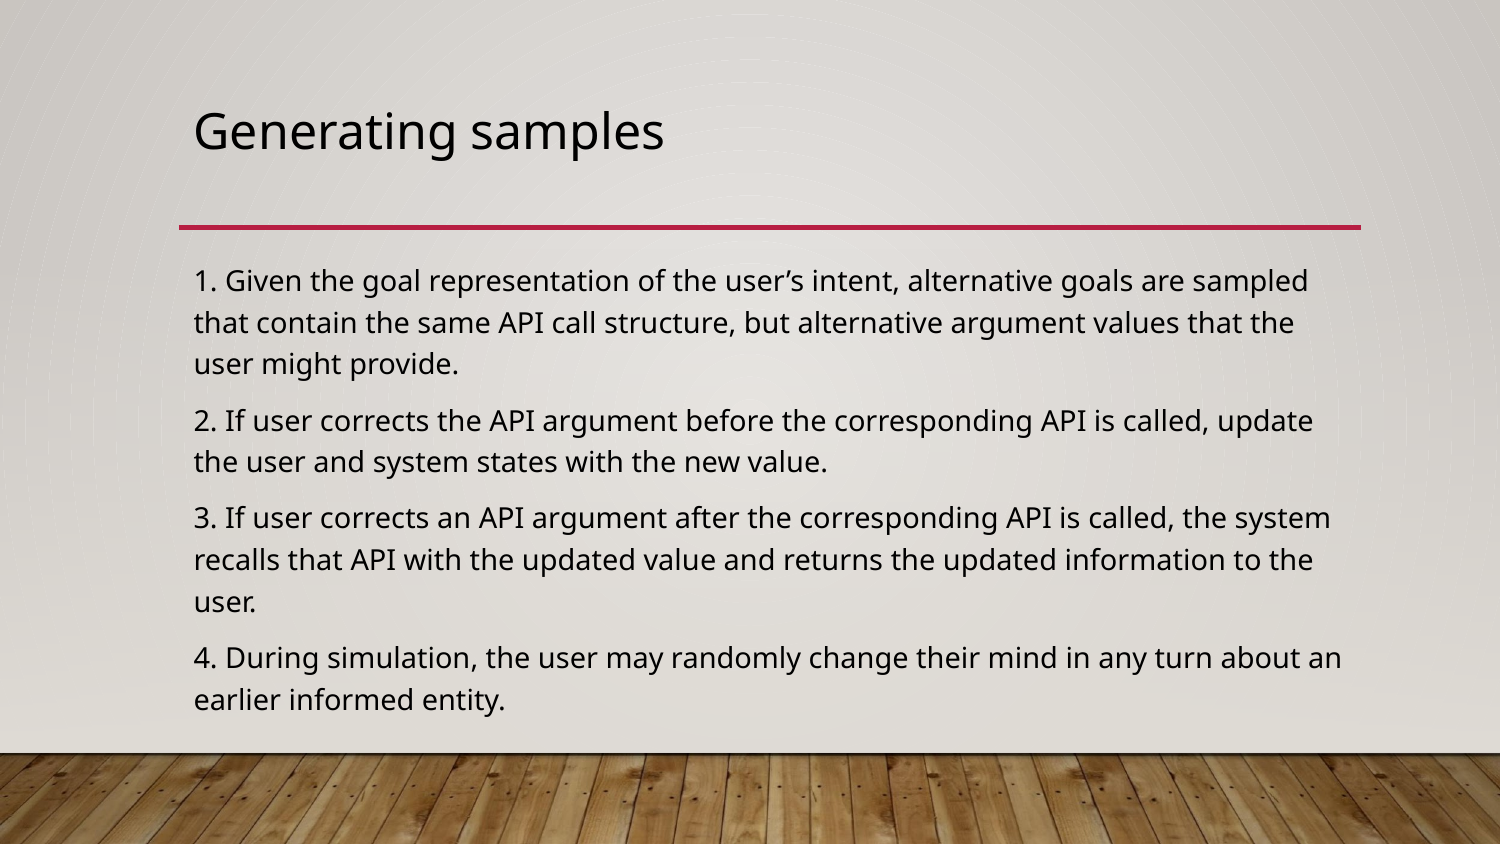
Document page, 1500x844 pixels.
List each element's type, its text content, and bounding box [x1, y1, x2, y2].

title Generating samples [178, 98, 1361, 229]
list 1. Given the goal representation of the user’s intent, alternative goals are sampled that contain the same API call structure, but alternative argument values that the user might provide. 2. If user corrects the API argument before the corresponding API is called, update the user and system states with the new value. 3. If user corrects an API argument after the corresponding API is called, the system recalls that API with the updated value and returns the updated information to the user. 4. During simulation, the user may randomly change their mind in any turn about an earlier informed entity. [178, 247, 1361, 726]
picture [0, 753, 1500, 844]
